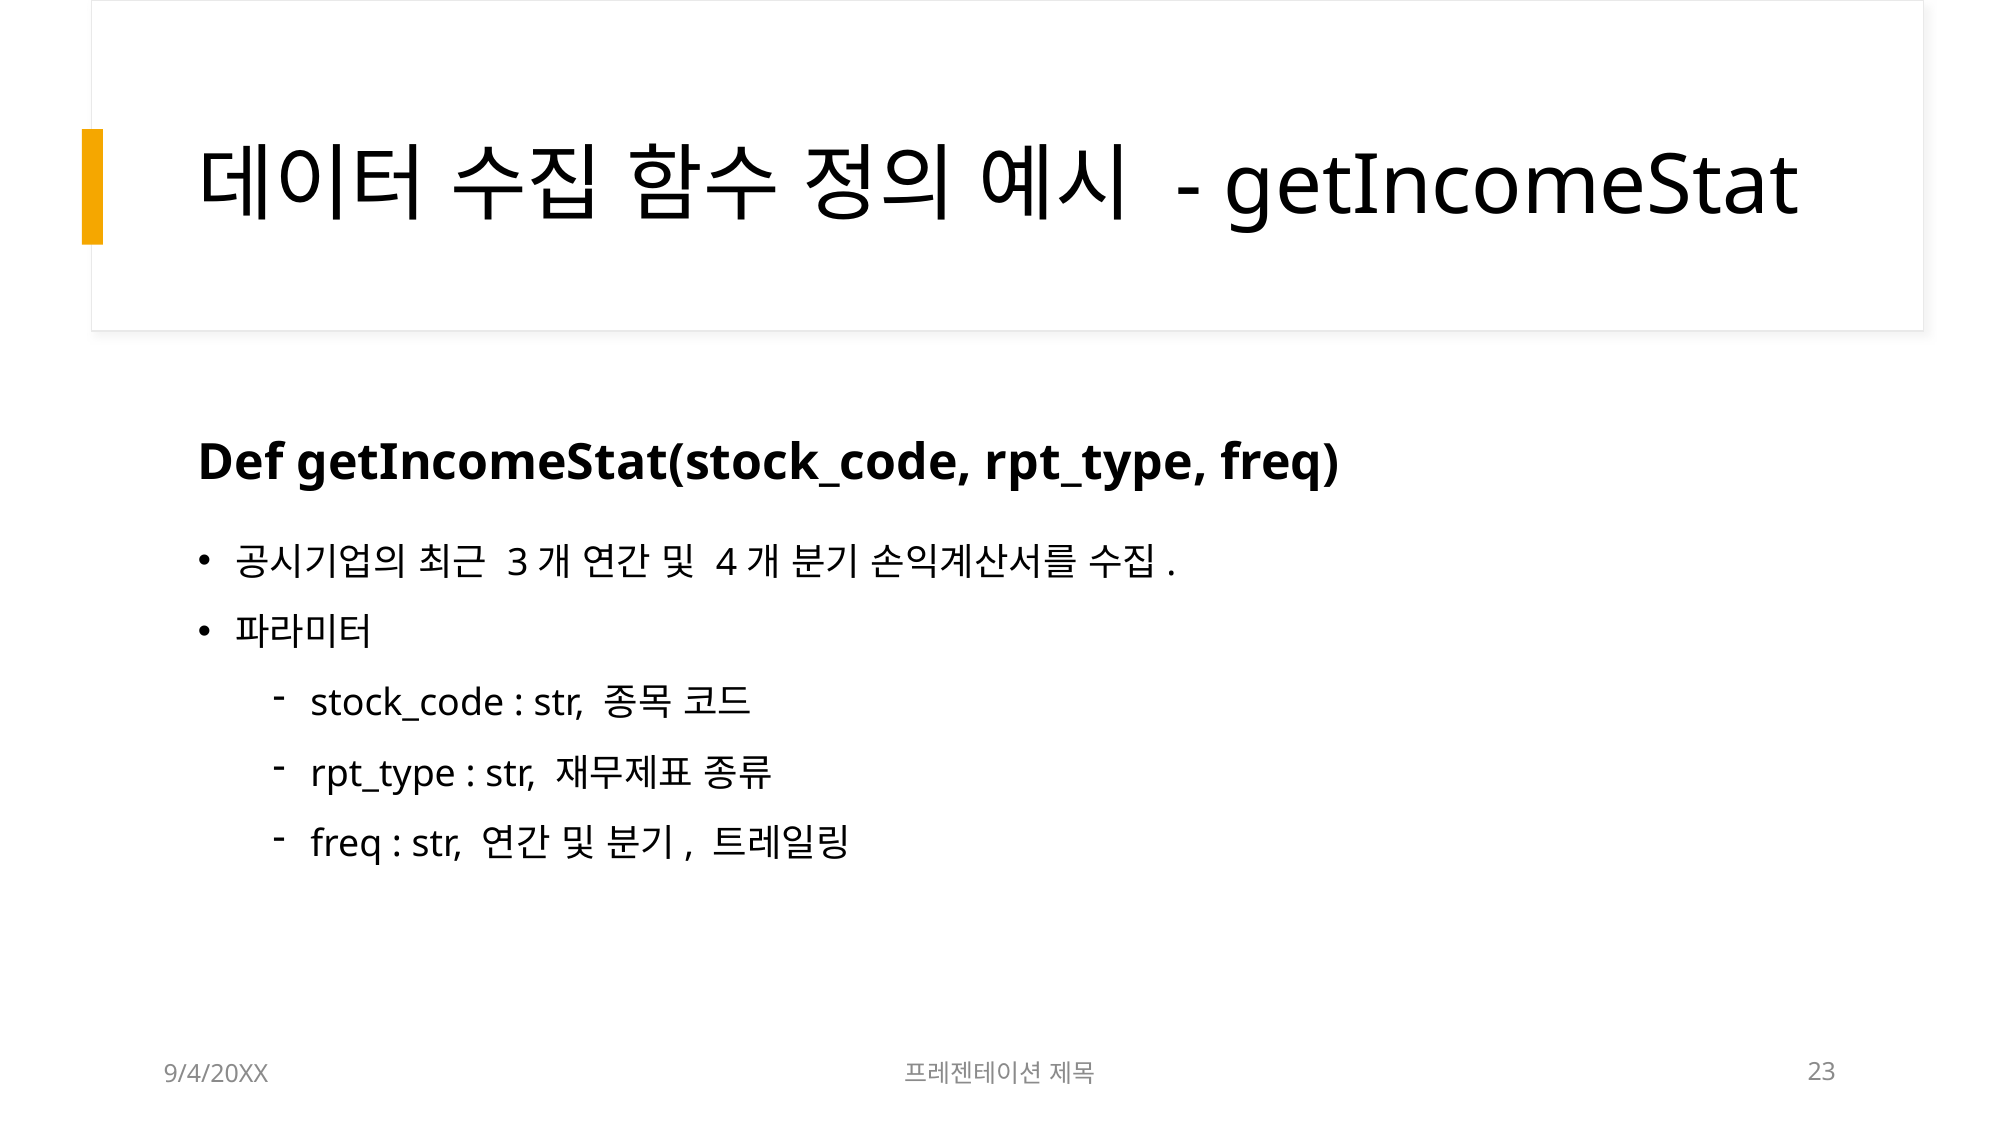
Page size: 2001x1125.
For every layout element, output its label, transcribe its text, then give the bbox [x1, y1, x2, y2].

list Def getIncomeStat(stock_code, rpt_type, freq) [183, 389, 1851, 525]
footer 프레젠테이션 제목 [662, 1042, 1338, 1103]
title 데이터 수집 함수 정의 예시 - getIncomeStat [183, 90, 1851, 284]
list 공시기업의 최근 3개 연간 및 4개 분기 손익계산서를 수집. 파라미터 stock_code : str, 종목 코드 rpt_type : str, 재무제표 종류 freq : str, 연간 및 분기, 트레일링 [183, 525, 1851, 1035]
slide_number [148, 1042, 599, 1103]
slide_number 23 [1401, 1042, 1851, 1103]
